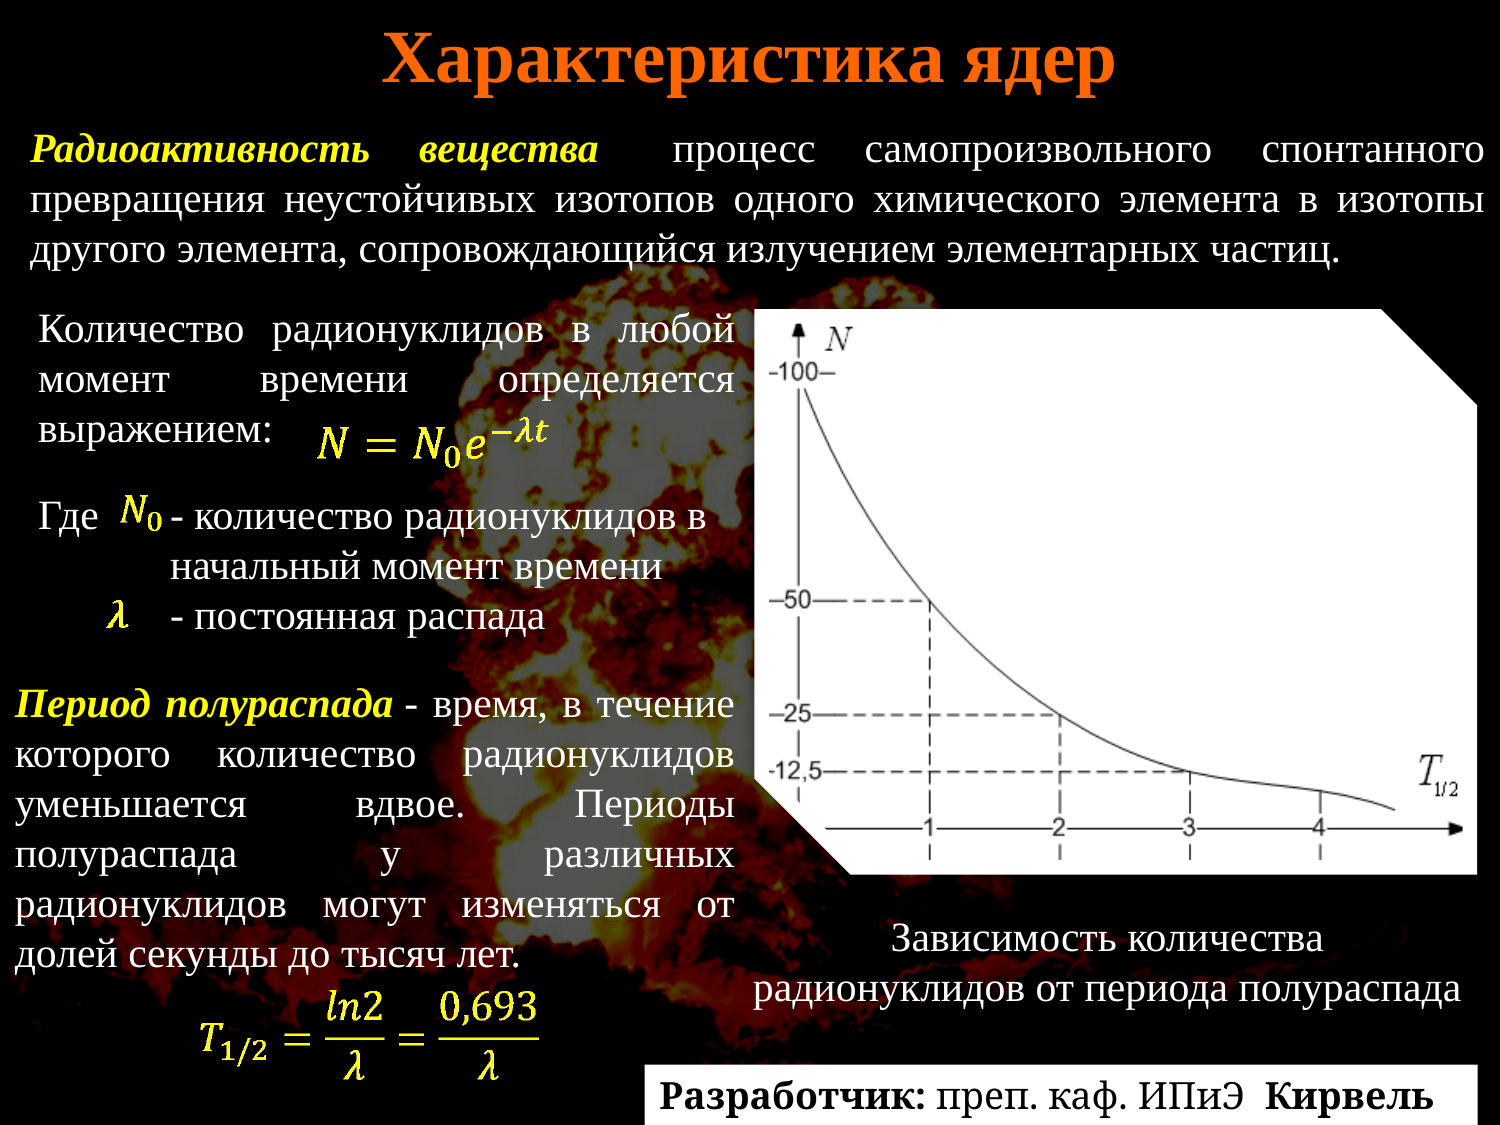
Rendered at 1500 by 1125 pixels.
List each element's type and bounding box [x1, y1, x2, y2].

list [0, 0, 1500, 1125]
picture [116, 480, 163, 540]
picture [104, 597, 130, 633]
picture [198, 984, 540, 1087]
picture [316, 409, 552, 478]
picture [761, 316, 1471, 868]
